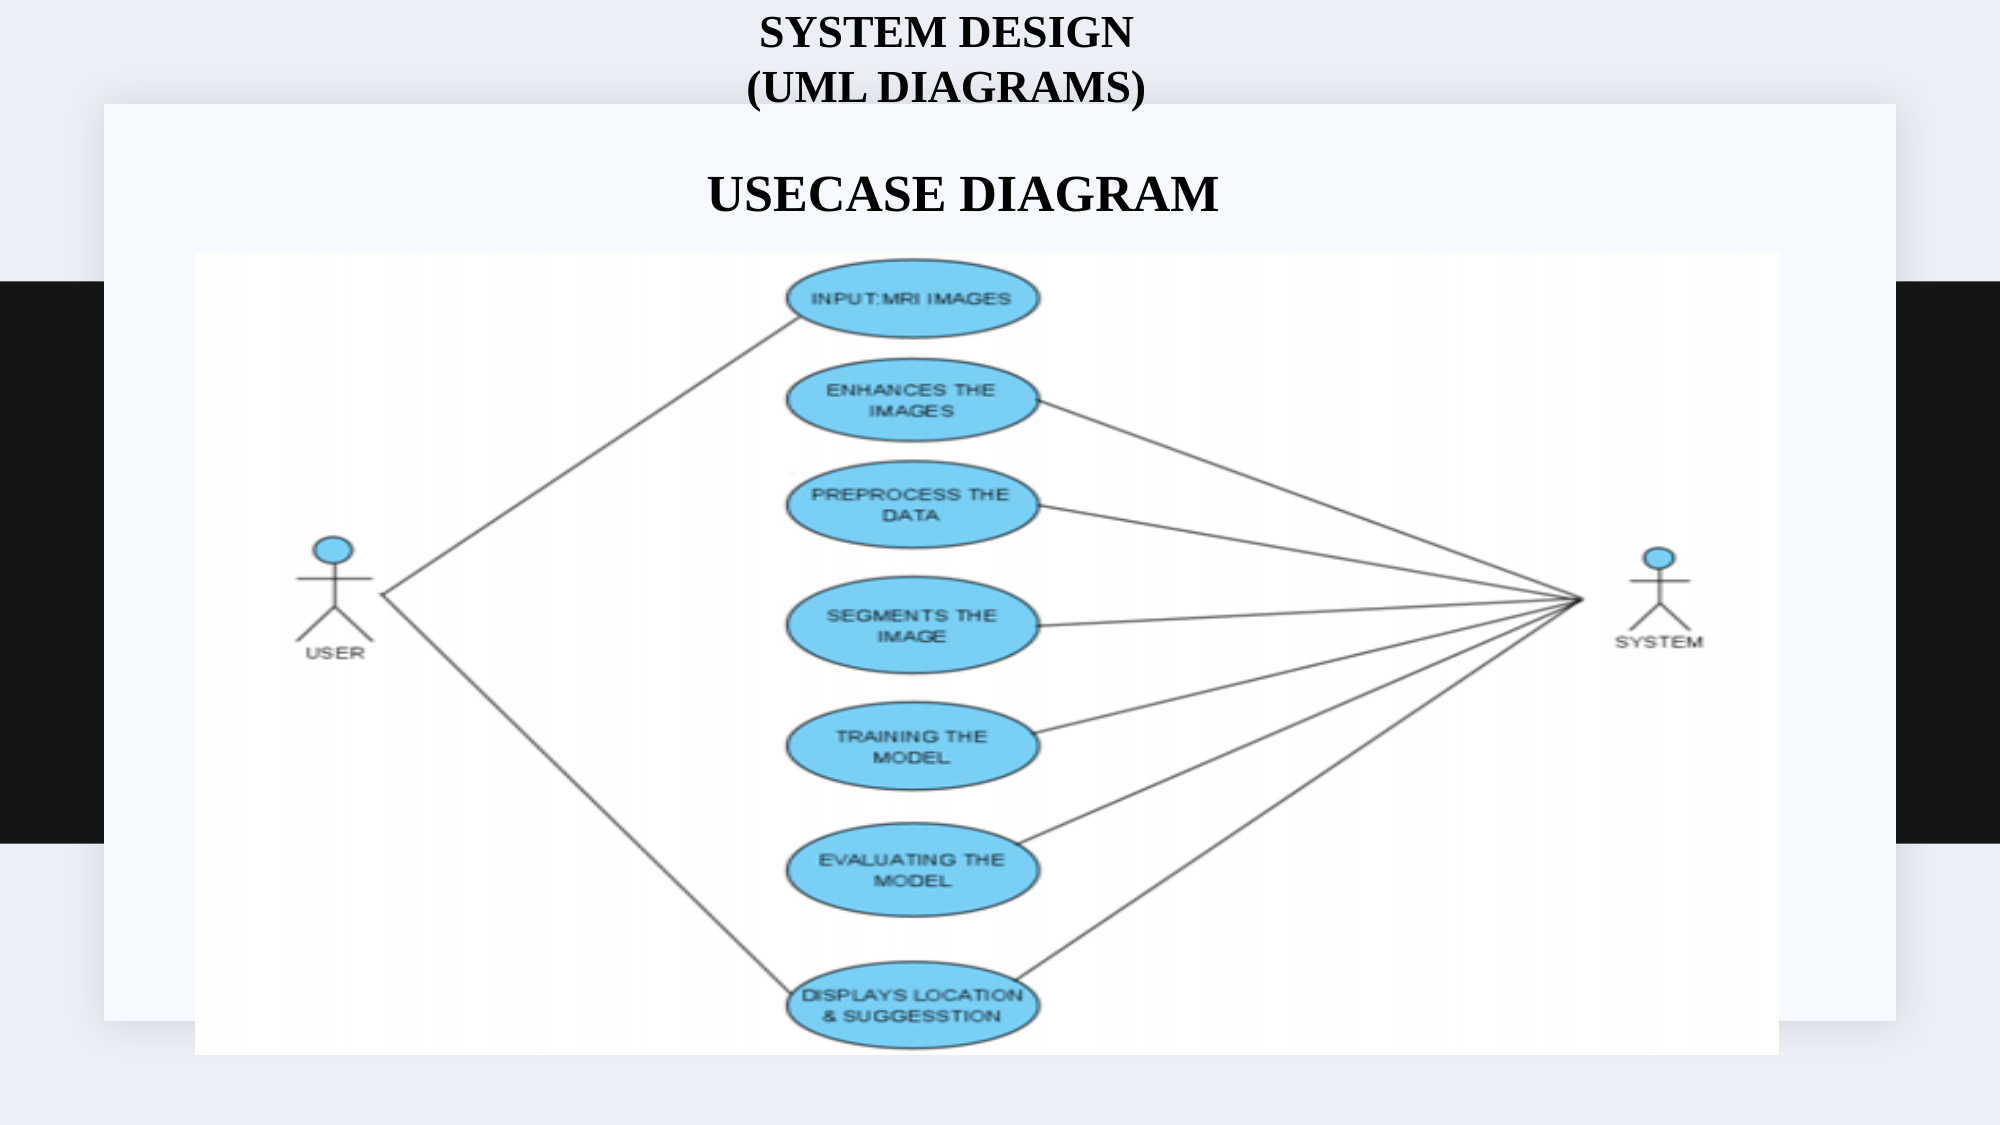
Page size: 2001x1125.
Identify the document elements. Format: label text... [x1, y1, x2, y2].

picture [194, 253, 1779, 1055]
text_box USECASE DIAGRAM [517, 144, 1409, 237]
text_box SYSTEM DESIGN (UML DIAGRAMS) [276, 0, 1618, 127]
